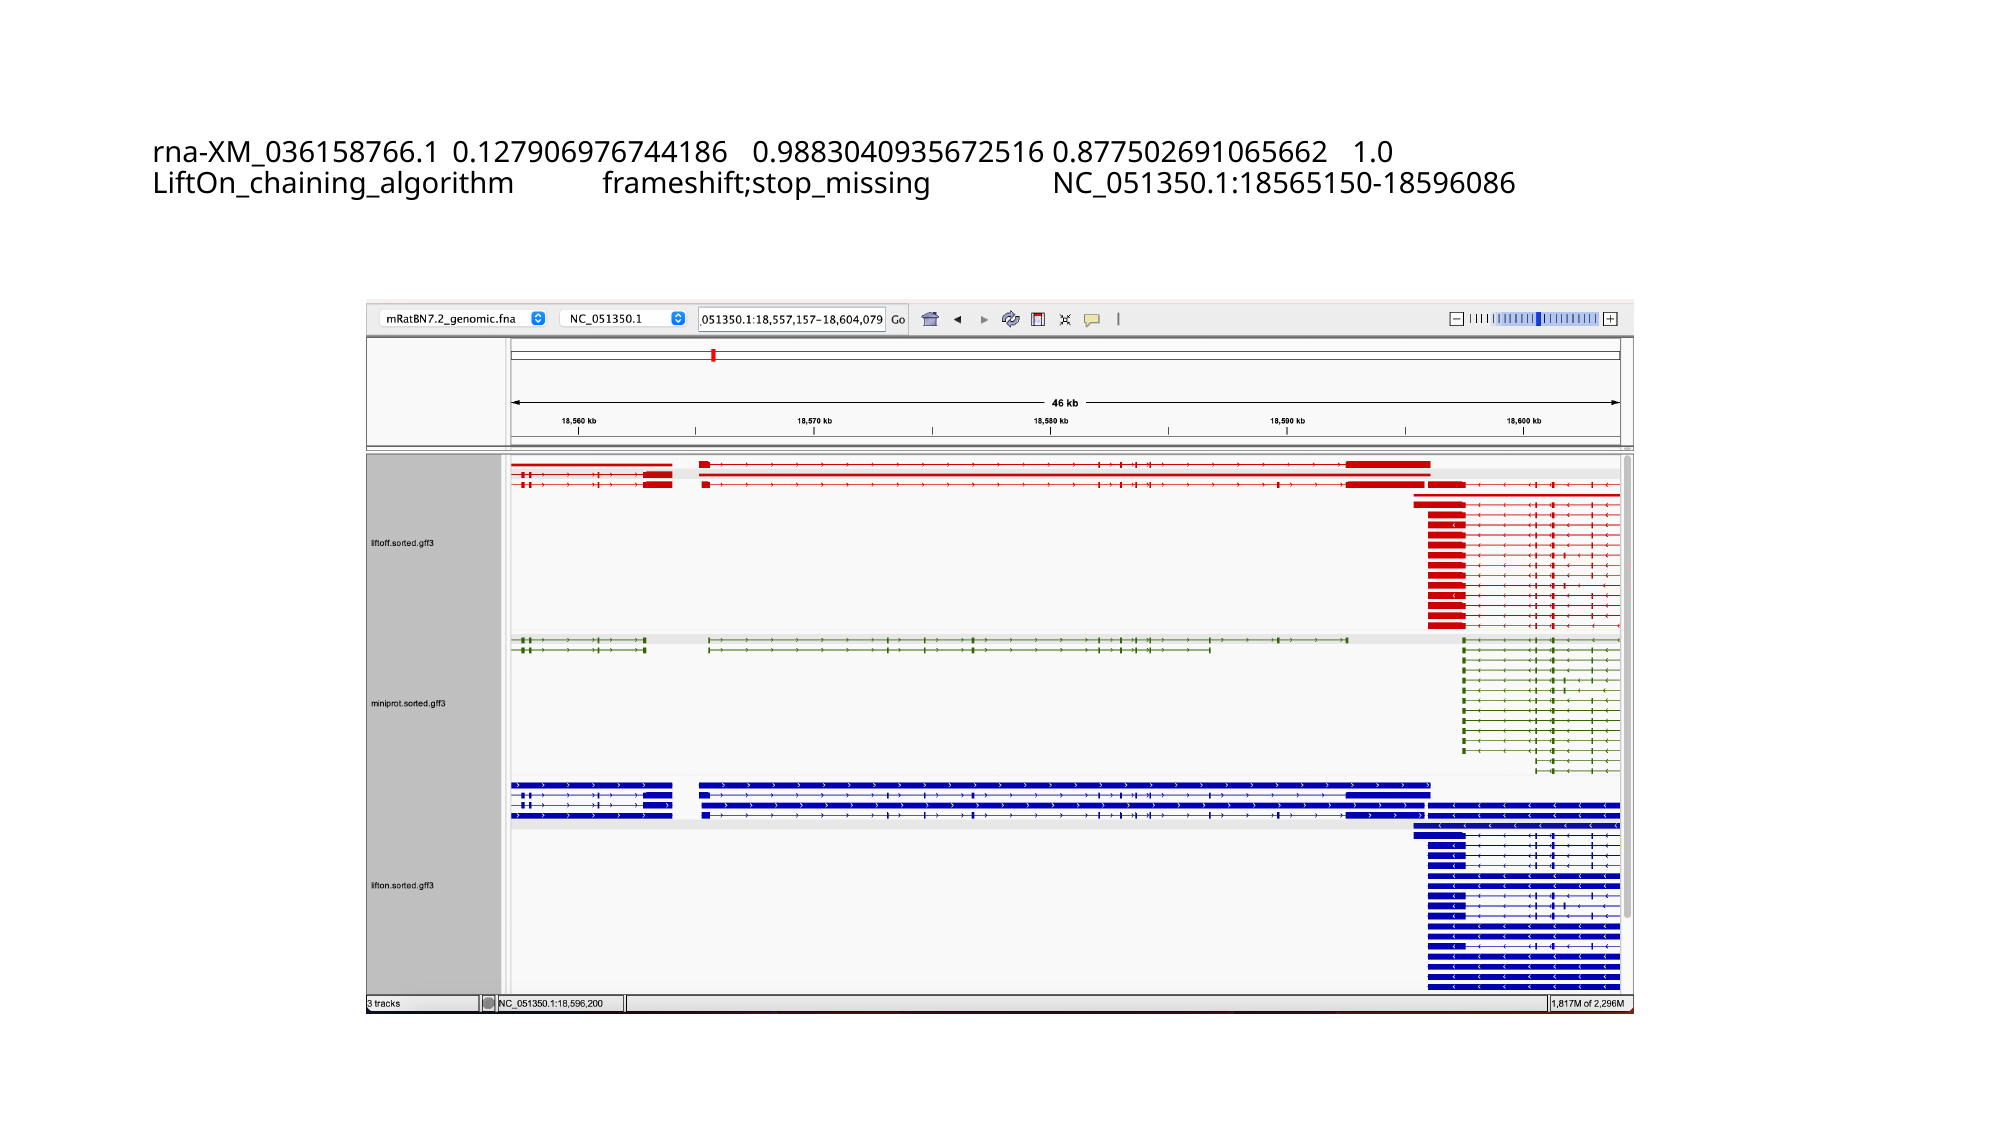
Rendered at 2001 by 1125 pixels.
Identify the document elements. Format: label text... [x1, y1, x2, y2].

title rna-XM_036158766.1 0.127906976744186 0.9883040935672516 0.877502691065662 1.0 LiftOn_chaining_algorithm frameshift;stop_missing NC_051350.1:18565150-18596086 [137, 59, 1863, 278]
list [366, 299, 1634, 1014]
